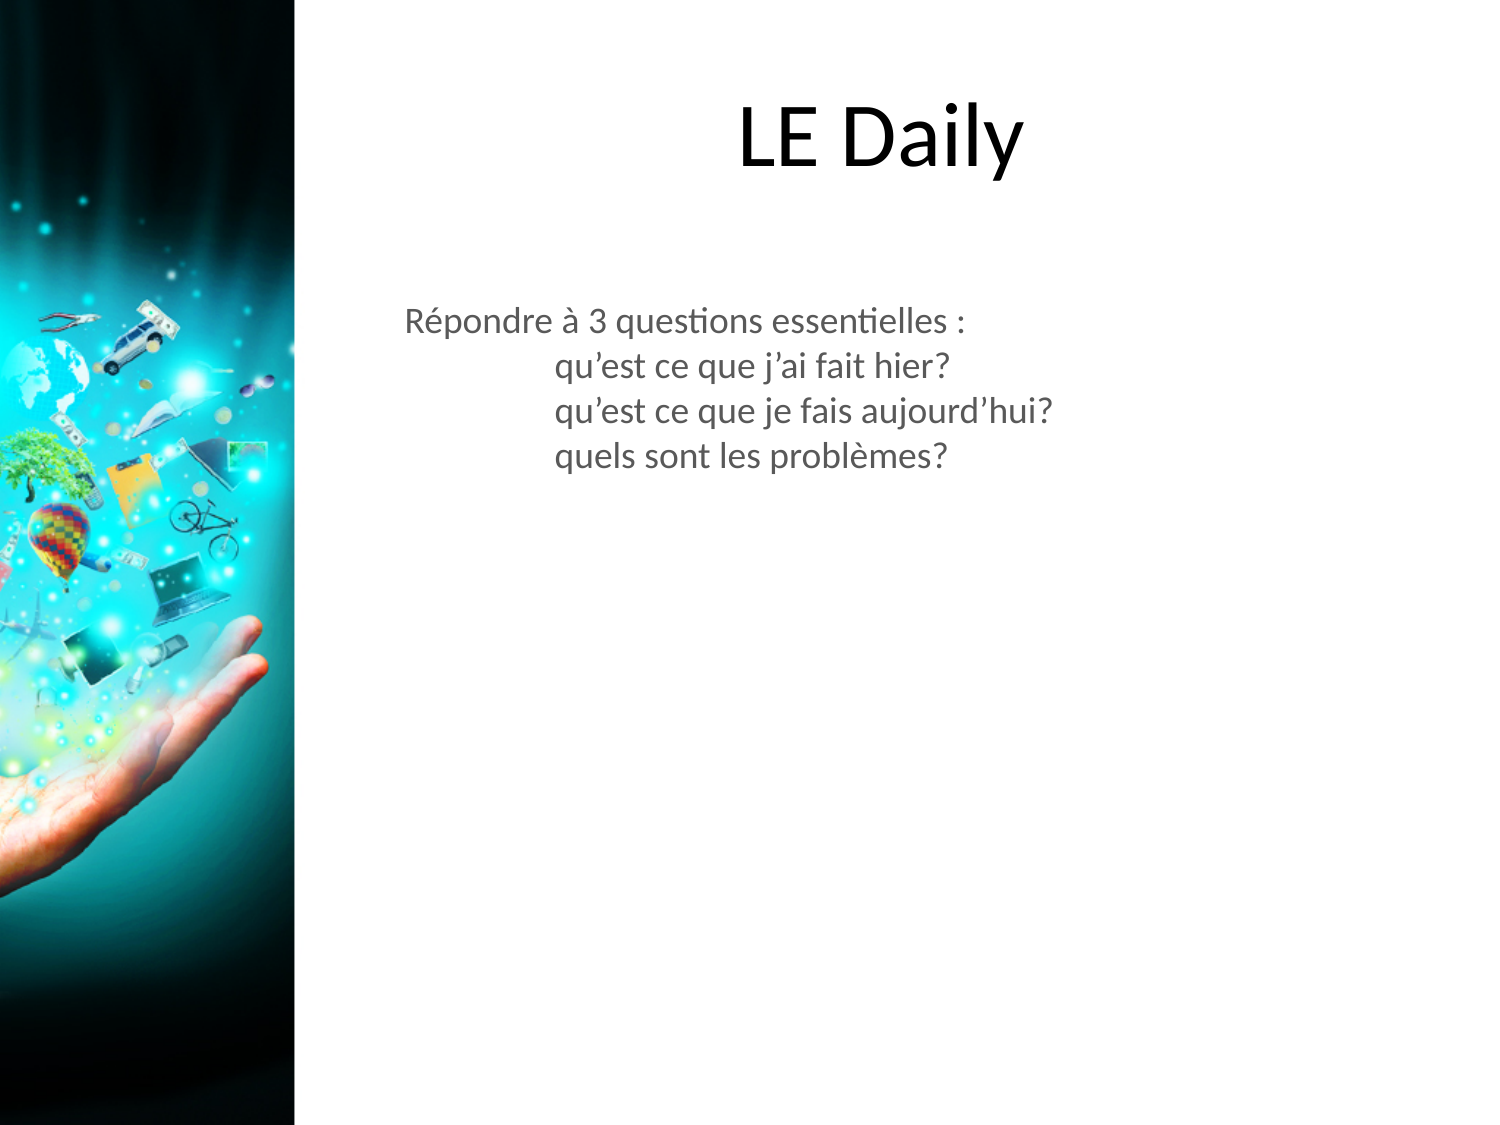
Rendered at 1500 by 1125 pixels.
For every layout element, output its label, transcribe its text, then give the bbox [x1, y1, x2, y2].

text_box [373, 225, 1373, 803]
text_box Répondre à 3 questions essentielles : qu’est ce que j’ai fait hier? qu’est ce que je fais aujourd’hui? quels sont les problèmes? [389, 288, 1481, 664]
text_box LE Daily [354, 70, 1429, 188]
picture [0, 0, 1500, 1125]
